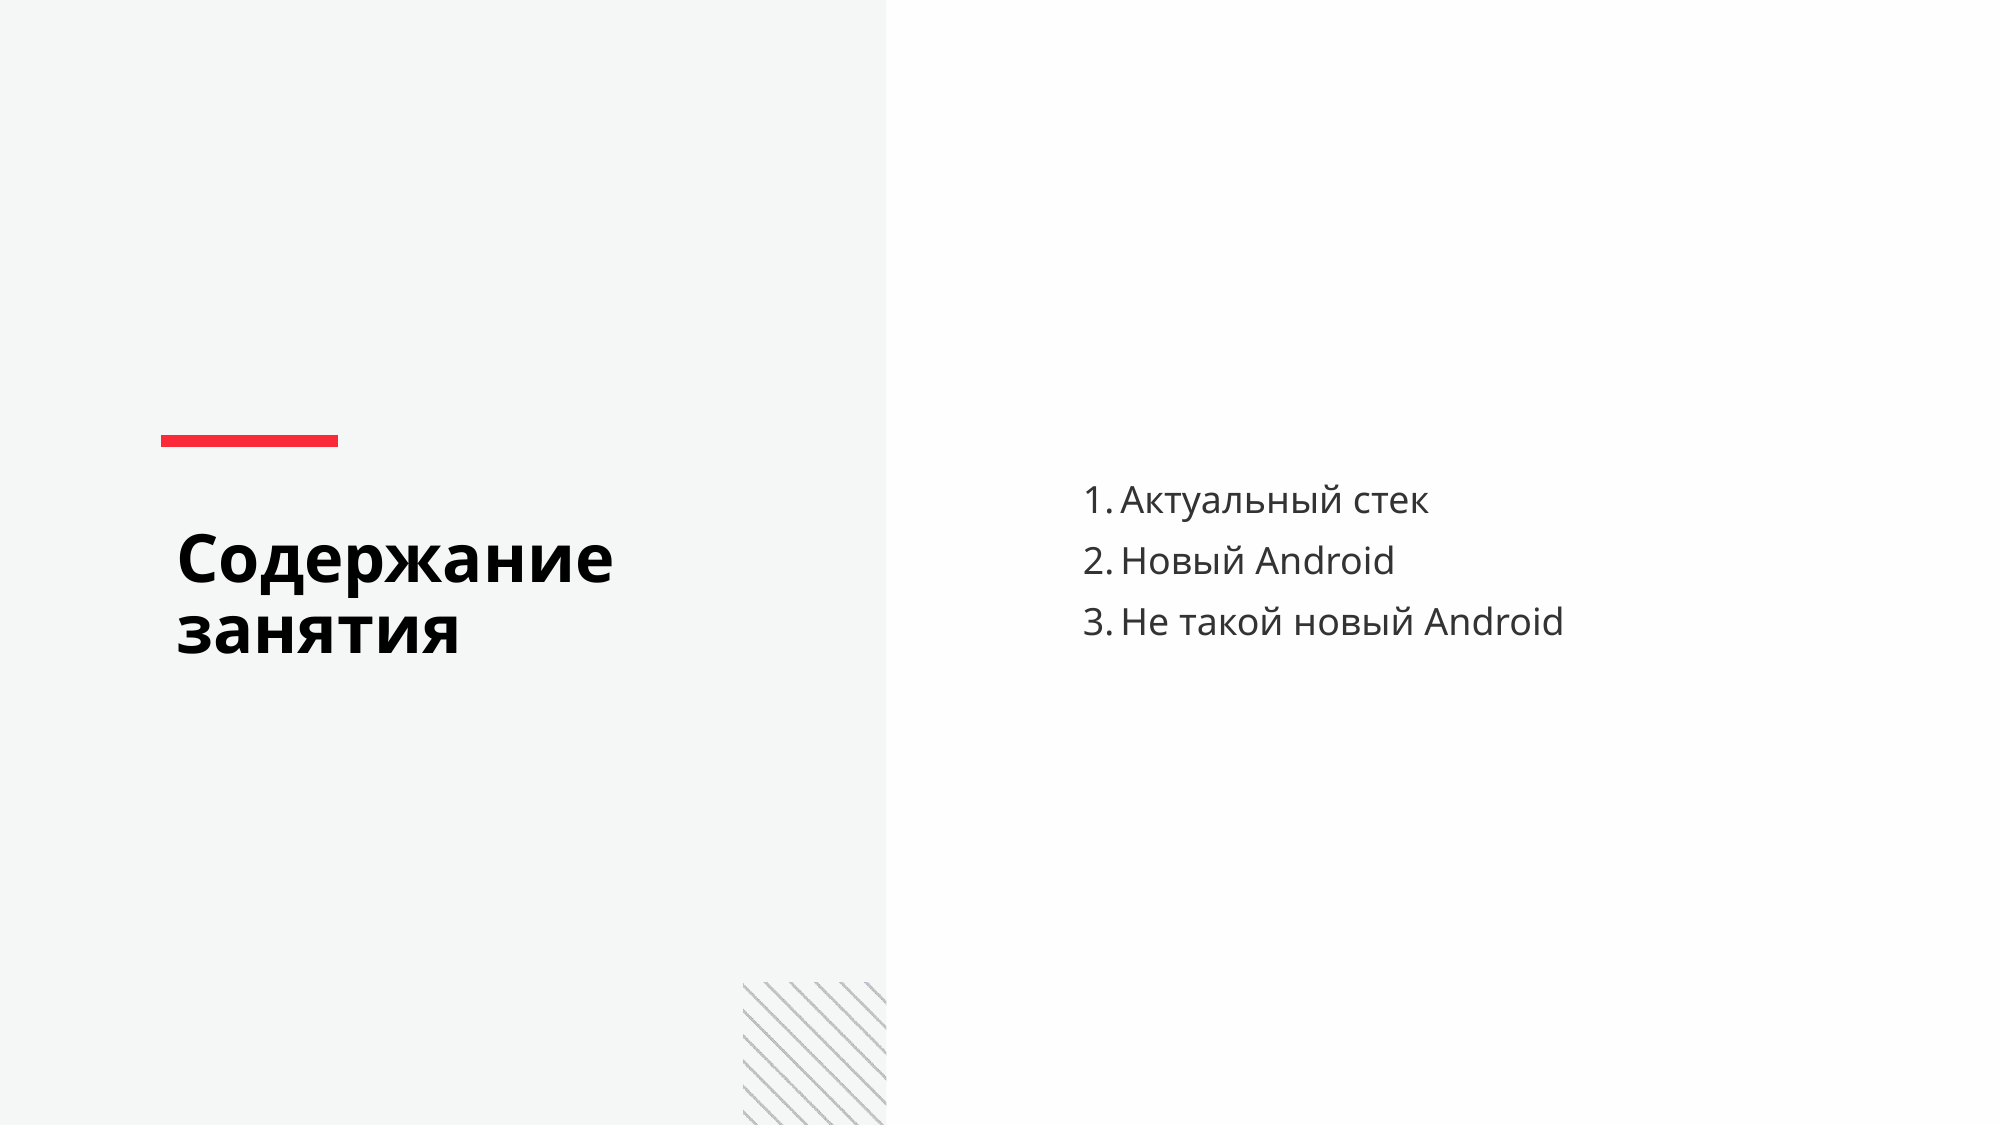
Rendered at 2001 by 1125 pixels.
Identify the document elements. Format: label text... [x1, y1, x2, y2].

list Содержание занятия [161, 516, 729, 754]
list Актуальный стек Новый Android Не такой новый Android [1067, 163, 1839, 962]
picture [743, 982, 887, 1125]
